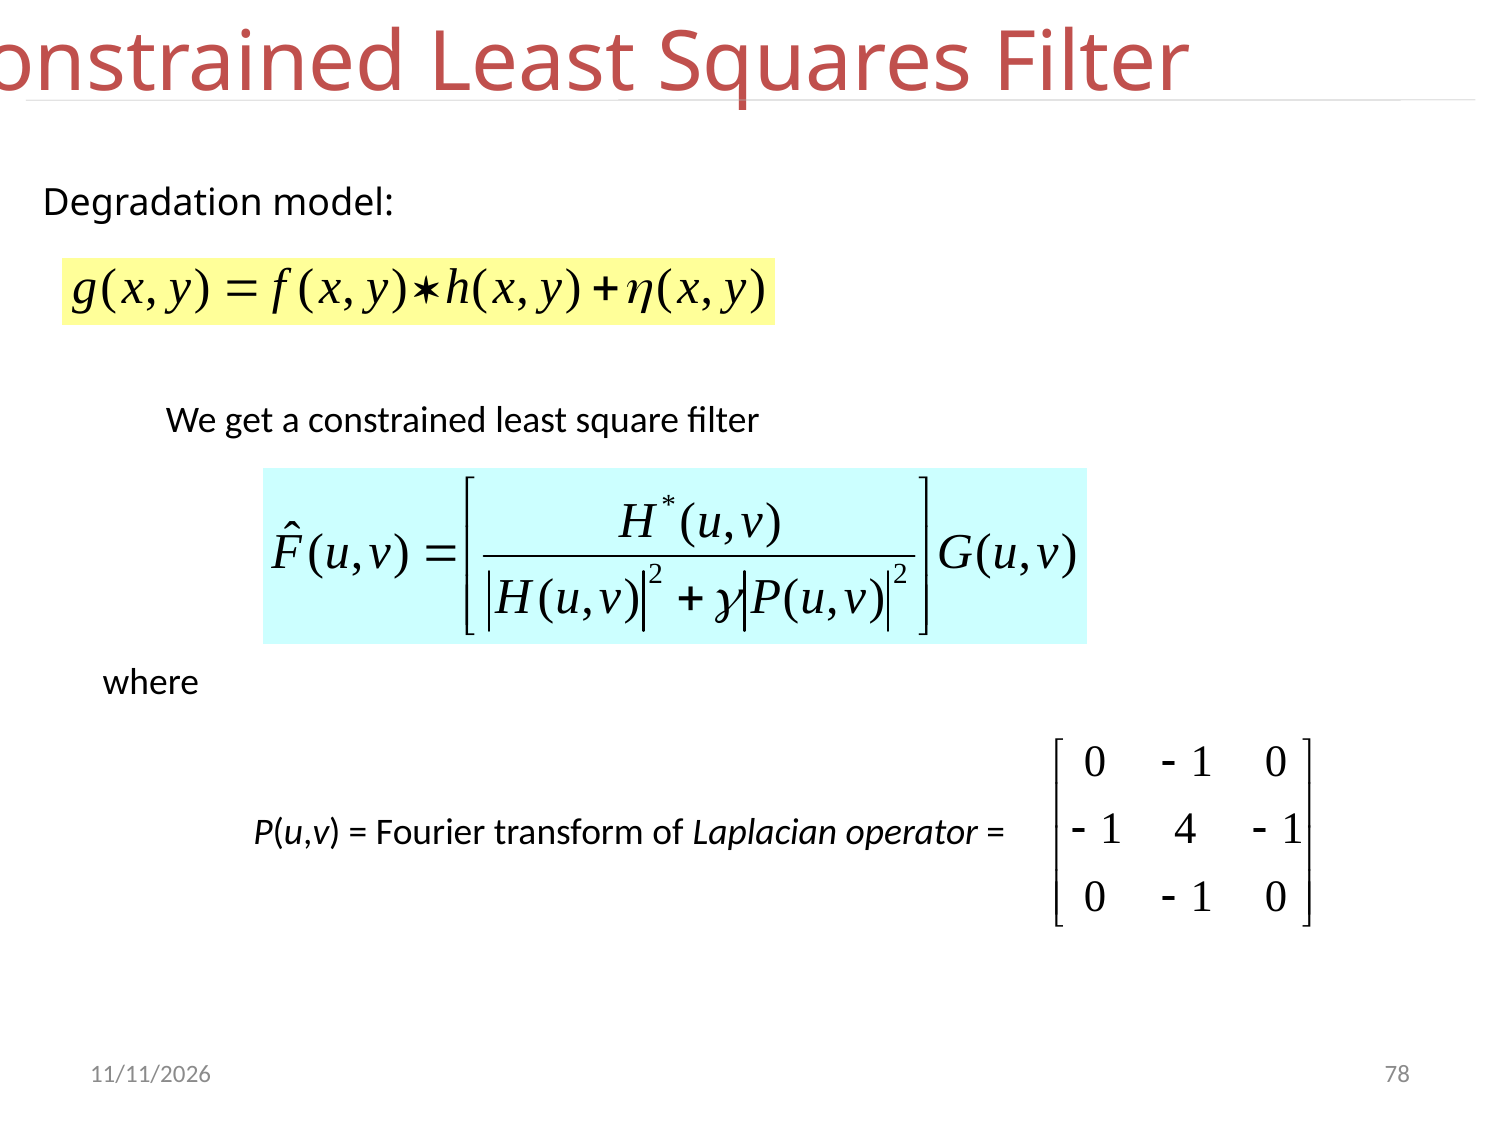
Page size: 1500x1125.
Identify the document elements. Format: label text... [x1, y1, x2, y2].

text_box 9/25/2023 [75, 1042, 425, 1103]
text_box Constrained Least Squares Filter [0, 0, 1229, 115]
text_box where [87, 649, 215, 710]
text_box P(u,v) = Fourier transform of Laplacian operator = [238, 799, 1021, 860]
text_box Degradation model: [27, 170, 410, 231]
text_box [62, 257, 776, 326]
slide_number 78 [1074, 1042, 1425, 1103]
text_box We get a constrained least square filter [151, 387, 776, 448]
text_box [1044, 727, 1326, 938]
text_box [262, 467, 1088, 644]
